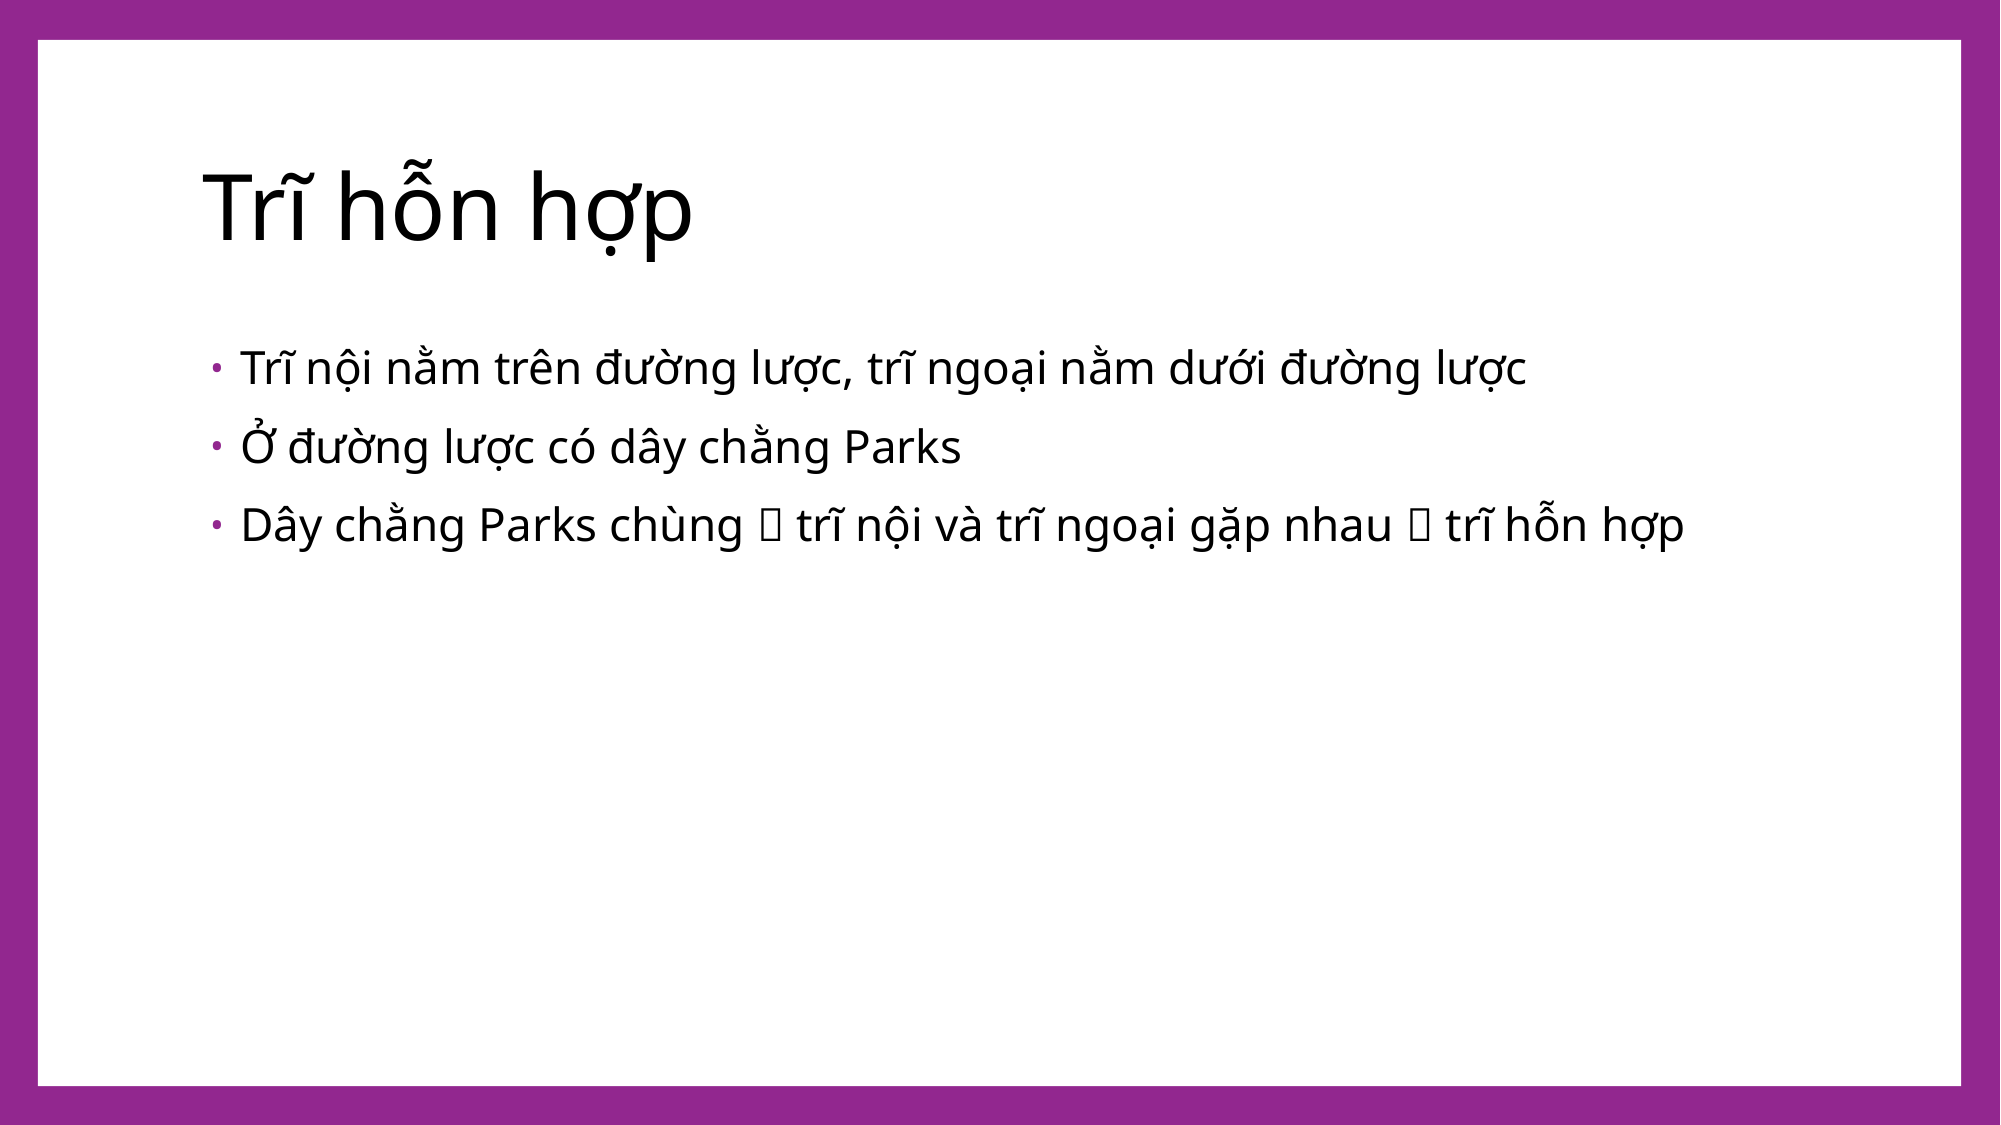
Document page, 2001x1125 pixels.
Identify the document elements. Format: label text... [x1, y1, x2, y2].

list Trĩ nội nằm trên đường lược, trĩ ngoại nằm dưới đường lược Ở đường lược có dây chằng Parks Dây chằng Parks chùng  trĩ nội và trĩ ngoại gặp nhau  trĩ hỗn hợp [187, 337, 1808, 1000]
title Trĩ hỗn hợp [187, 99, 1808, 323]
